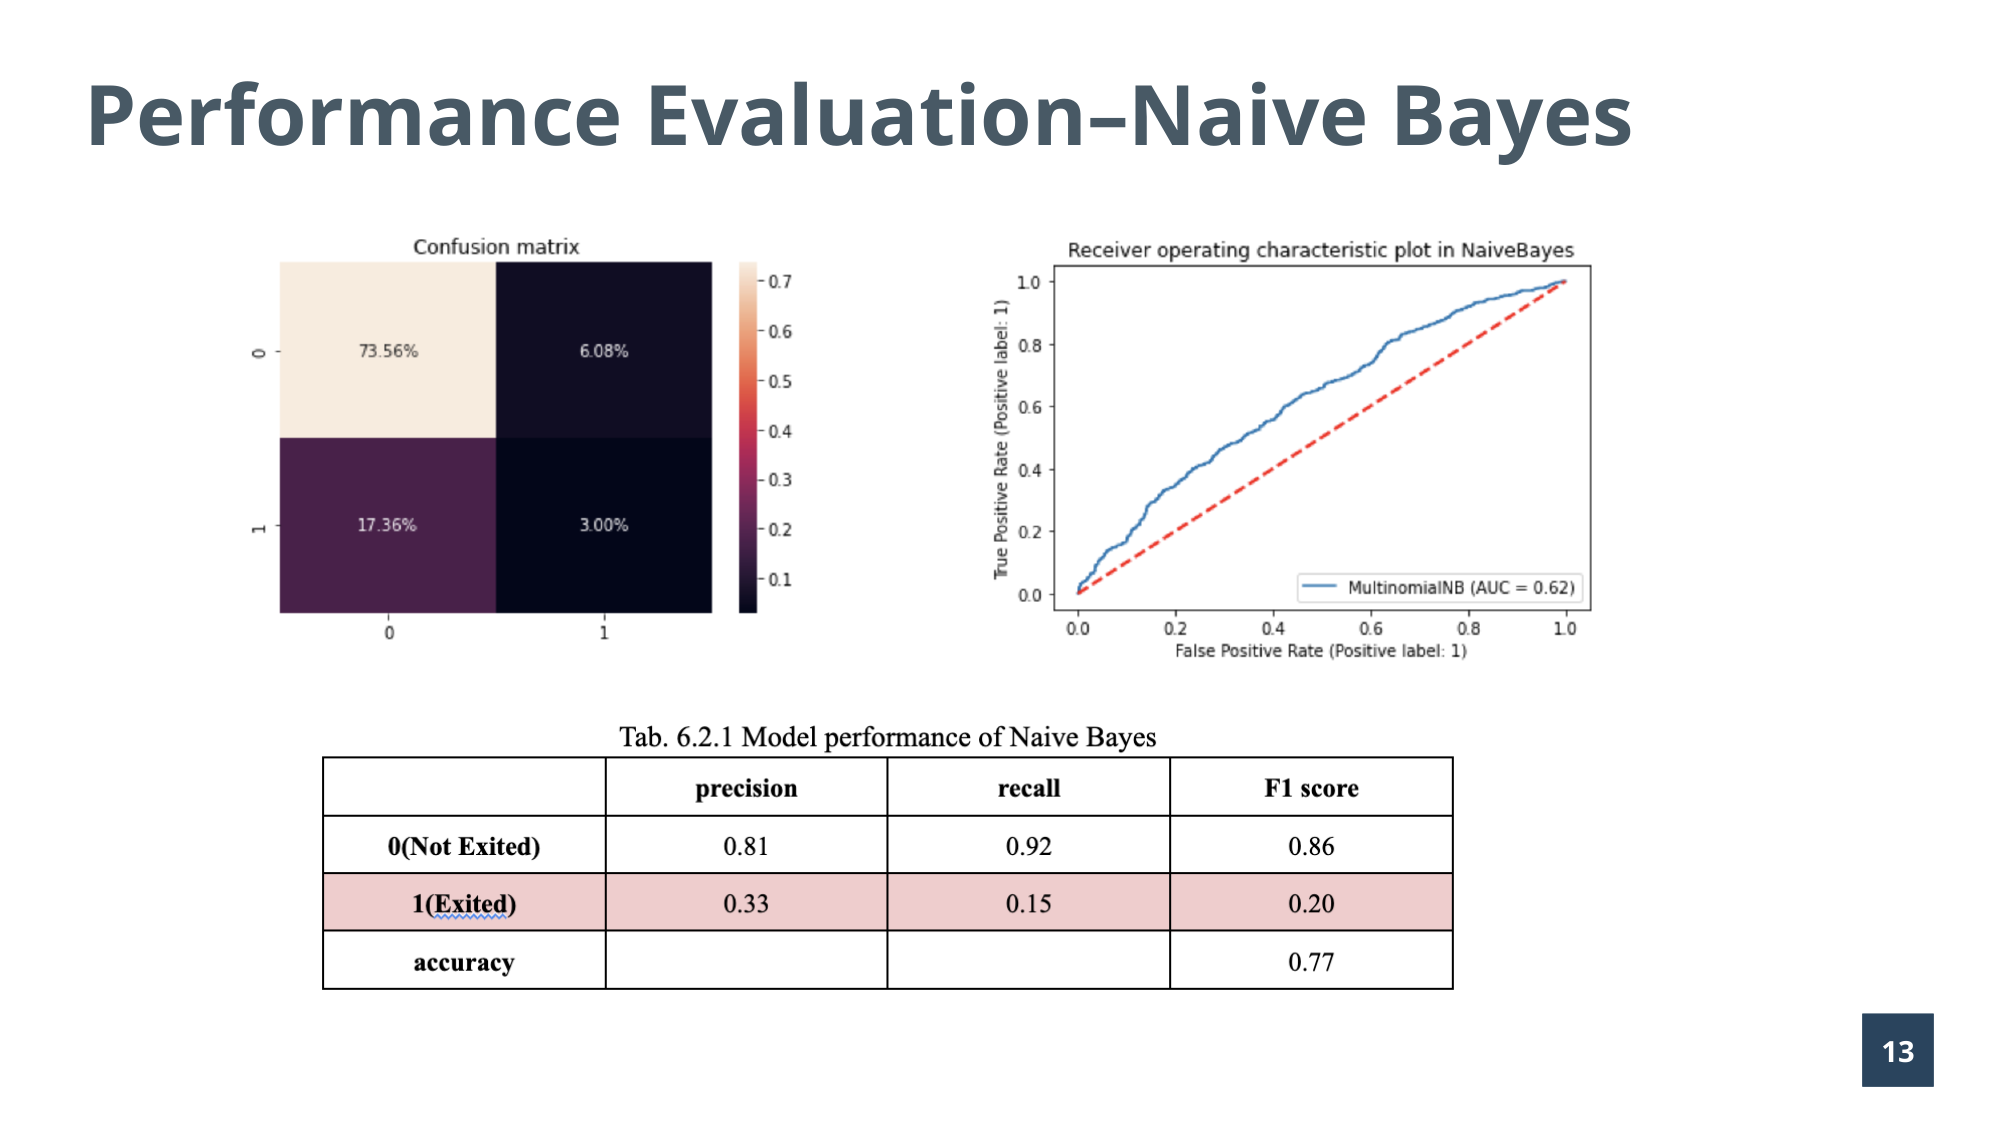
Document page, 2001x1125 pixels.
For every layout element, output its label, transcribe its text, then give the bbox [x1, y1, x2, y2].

slide_number 13 [1855, 1021, 1941, 1081]
picture [239, 219, 818, 655]
picture [306, 696, 1478, 1015]
title Performance Evaluation–Naive Bayes [69, 59, 1961, 178]
picture [980, 237, 1604, 673]
